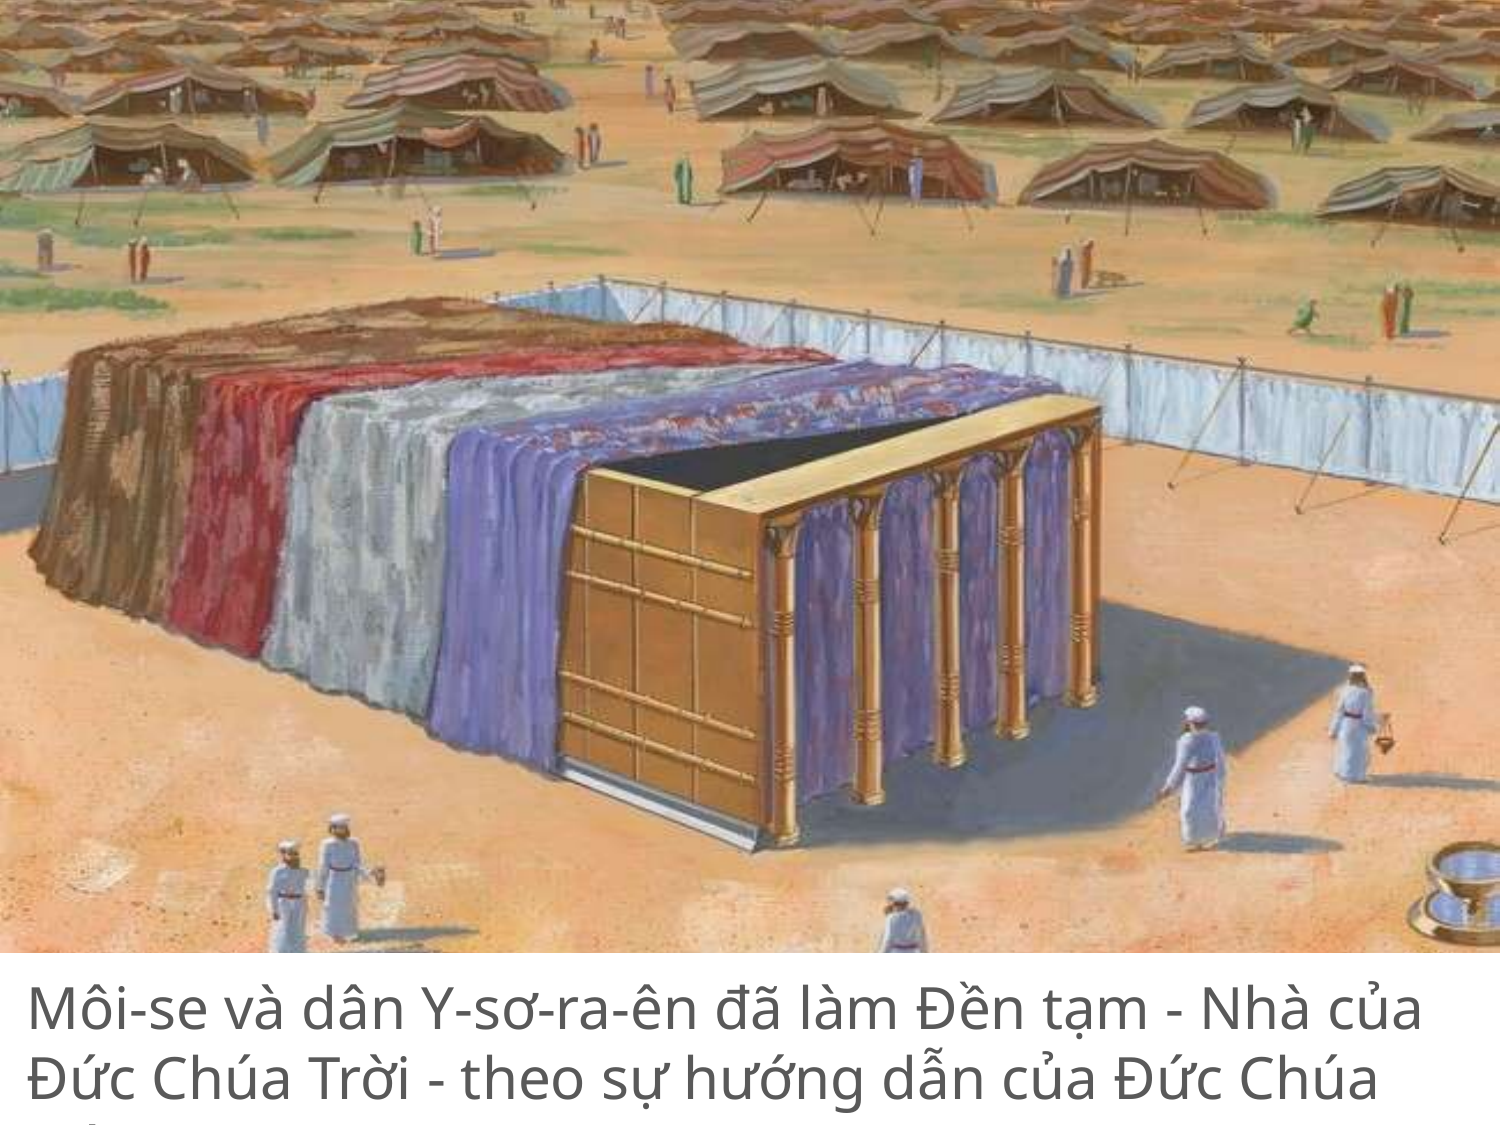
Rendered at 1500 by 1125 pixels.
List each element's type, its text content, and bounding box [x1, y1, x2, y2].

picture [0, 0, 1500, 953]
text_box Môi-se và dân Y-sơ-ra-ên đã làm Đền tạm - Nhà của Đức Chúa Trời - theo sự hướng dẫn của Đức Chúa Trời. [11, 964, 1498, 1125]
